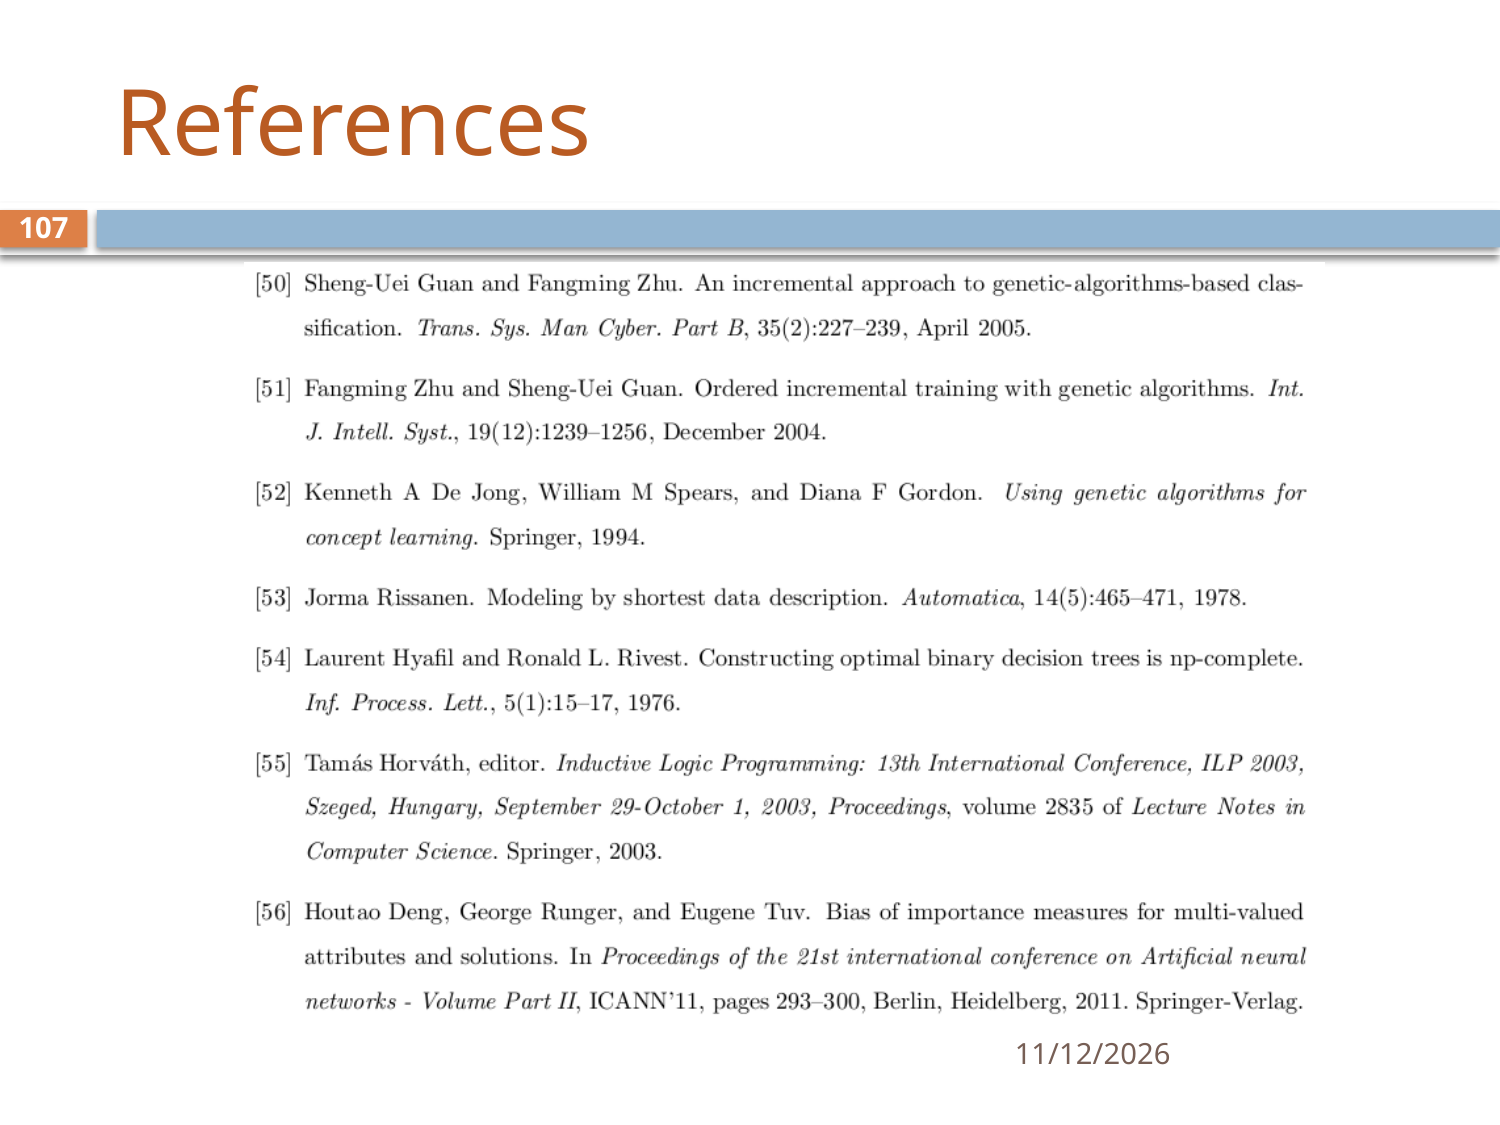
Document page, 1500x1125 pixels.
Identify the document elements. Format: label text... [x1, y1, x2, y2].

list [243, 262, 1326, 1022]
title References [100, 37, 1438, 200]
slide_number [999, 1025, 1438, 1085]
slide_number 107 [0, 208, 88, 249]
